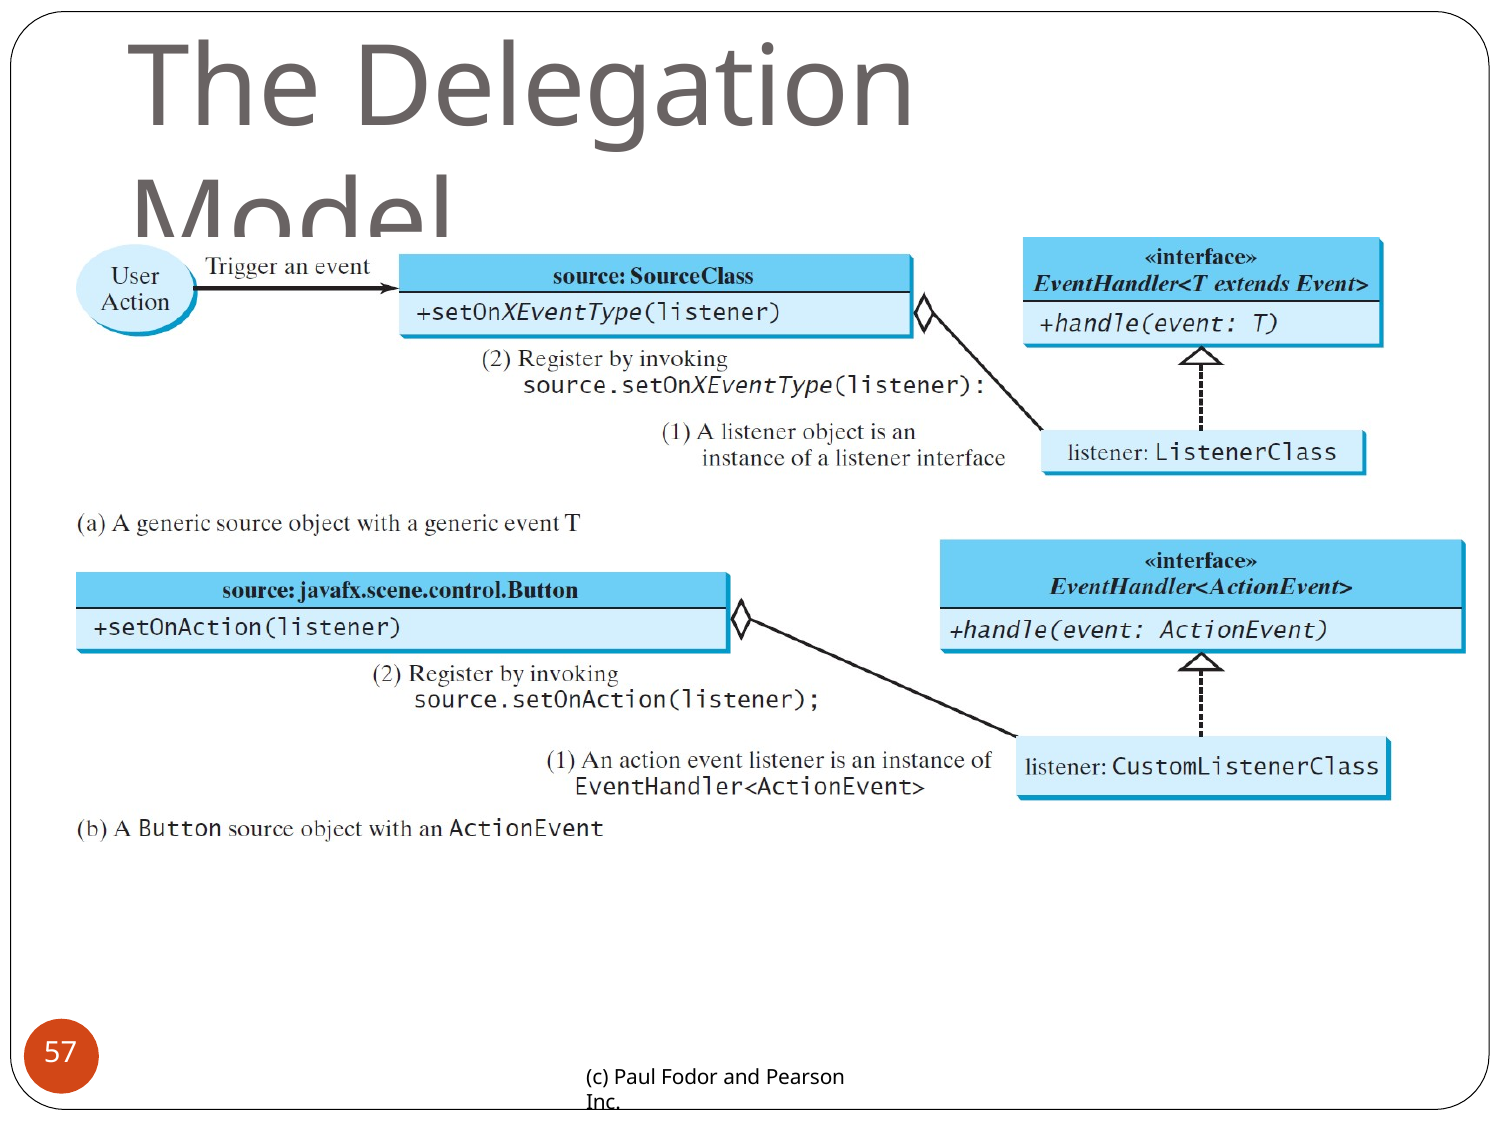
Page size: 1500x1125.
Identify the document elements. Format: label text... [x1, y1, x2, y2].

slide_number 57 [37, 1038, 85, 1125]
text_box [23, 1018, 99, 1086]
picture [76, 236, 1467, 842]
title The Delegation Model [125, 10, 1165, 235]
footer (c) Paul Fodor and Pearson Inc. [583, 1063, 882, 1125]
